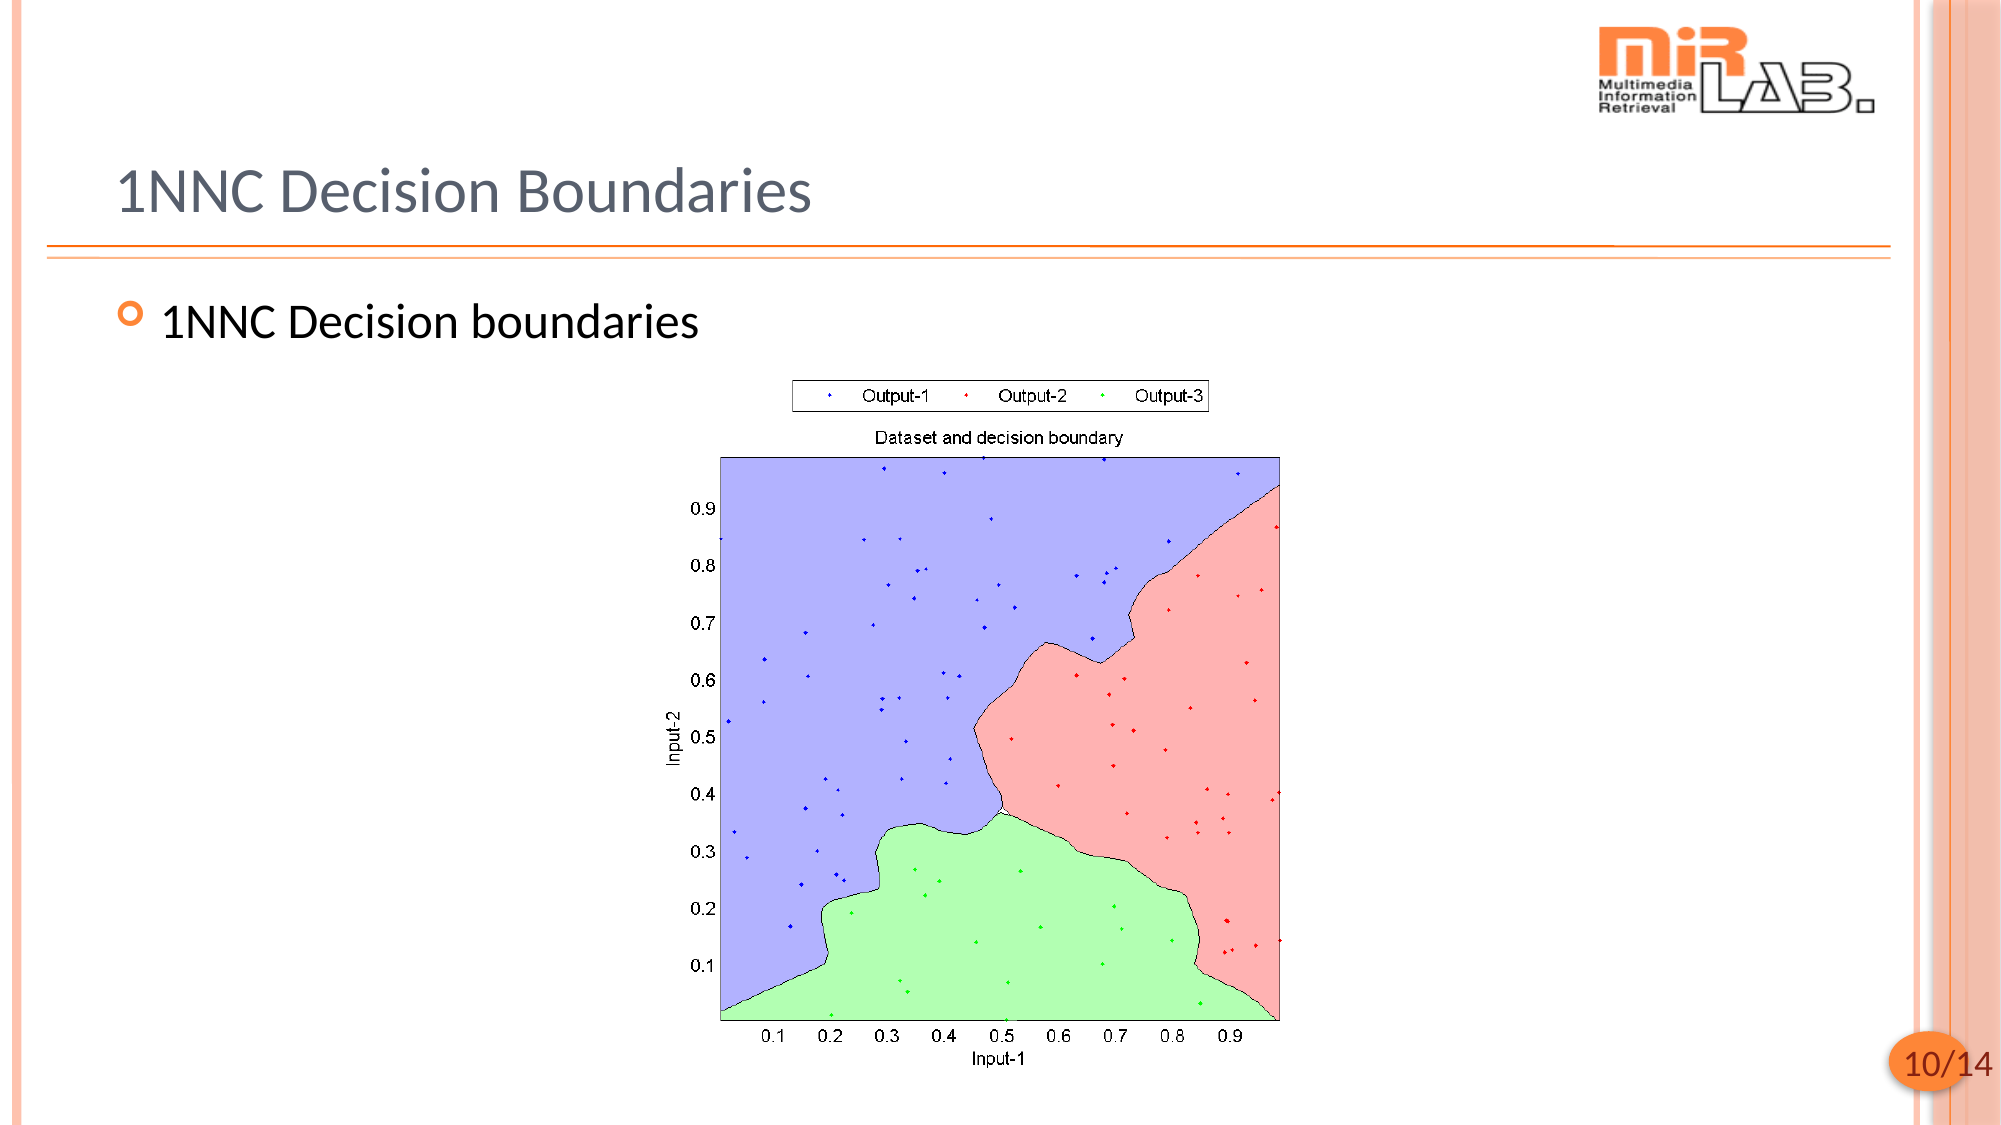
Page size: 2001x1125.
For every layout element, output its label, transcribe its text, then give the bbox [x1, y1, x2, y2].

title 1NNC Decision Boundaries [99, 45, 1734, 233]
picture [1593, 22, 1878, 118]
list 1NNC Decision boundaries [99, 281, 1734, 1062]
picture [479, 349, 1485, 1104]
